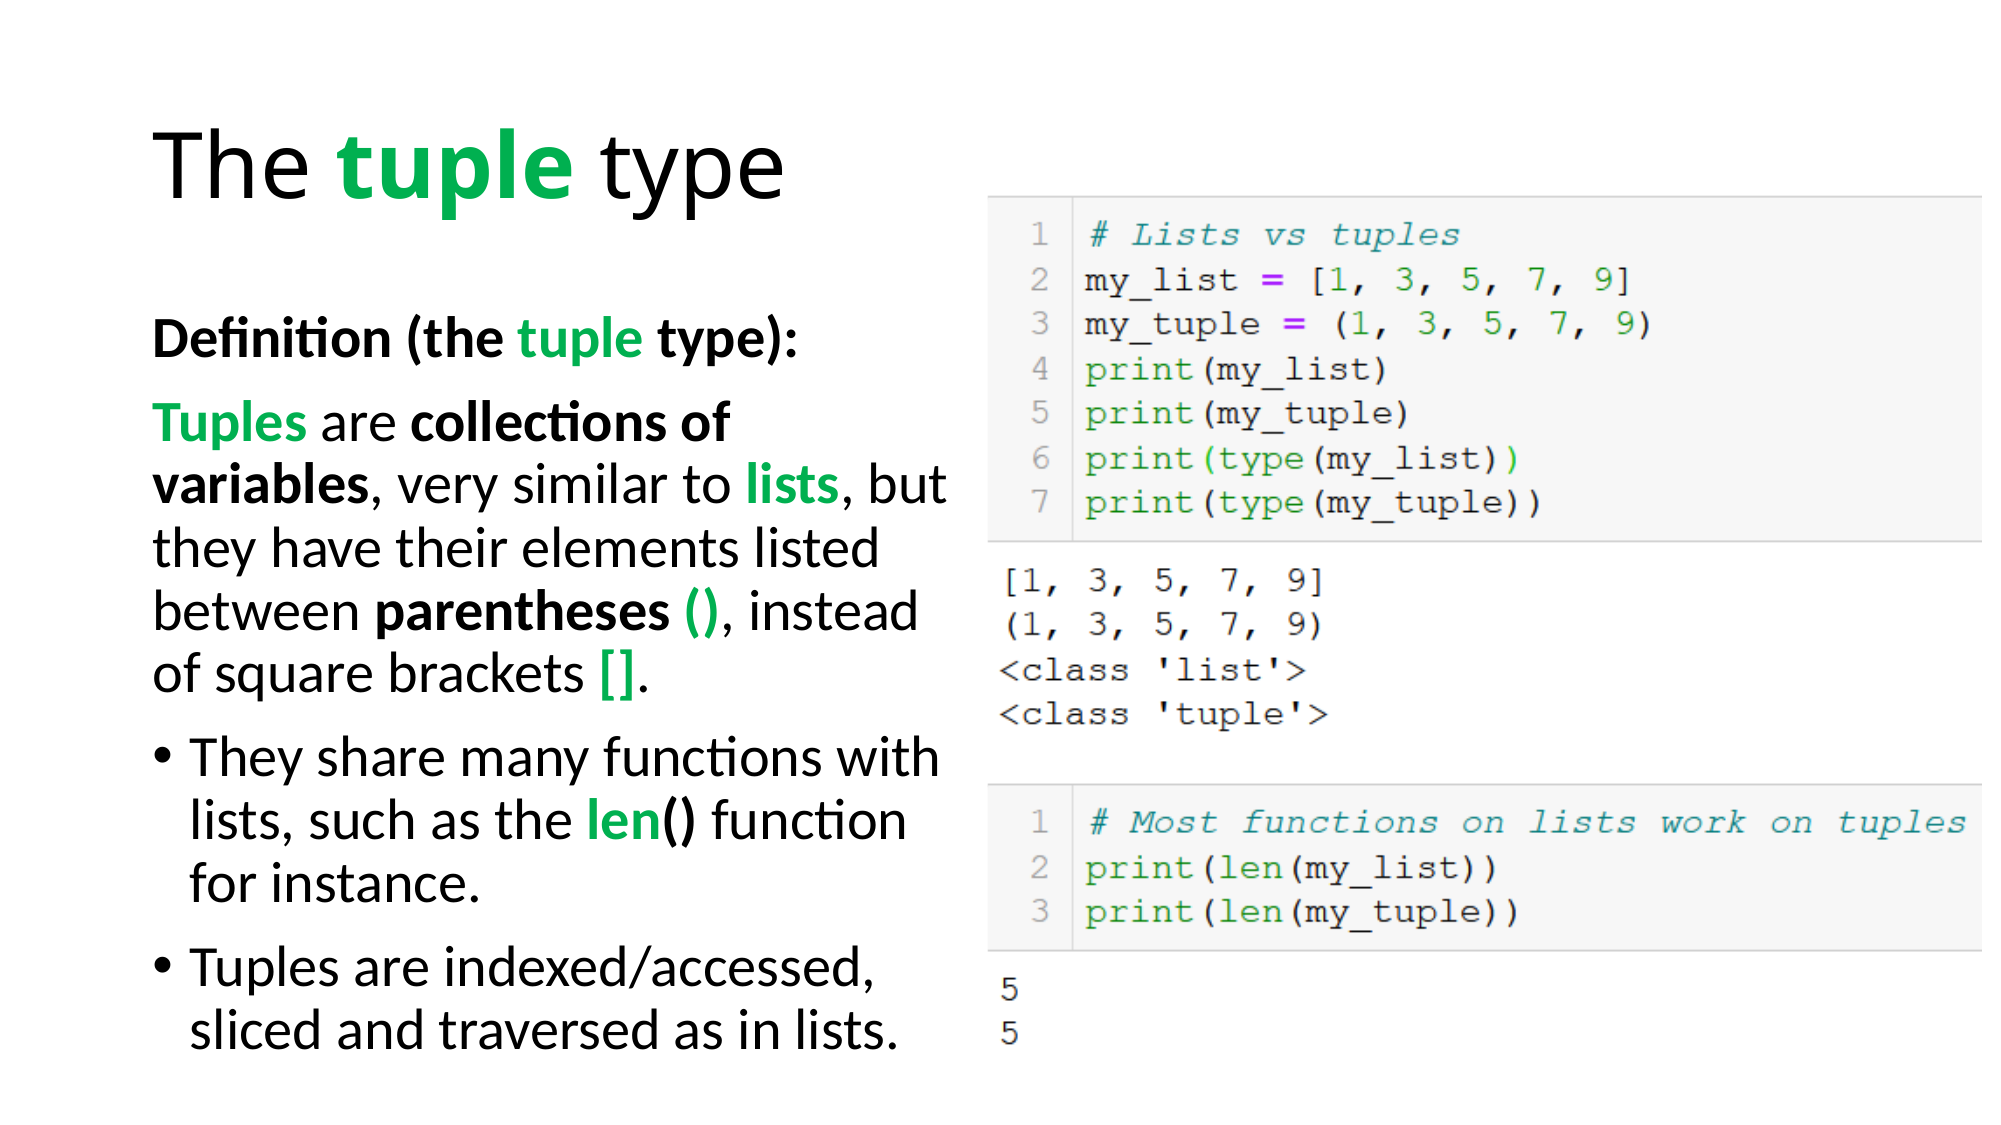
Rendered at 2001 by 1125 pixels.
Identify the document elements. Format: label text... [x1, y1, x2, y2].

picture [987, 178, 1982, 1066]
list Definition (the tuple type): Tuples are collections of variables, very similar to lists, but they have their elements listed between parentheses (), instead of square brackets []. They share many functions with lists, such as the len() function for instance. Tuples are indexed/accessed, sliced and traversed as in lists. [137, 299, 988, 1125]
title The tuple type [137, 59, 1863, 278]
